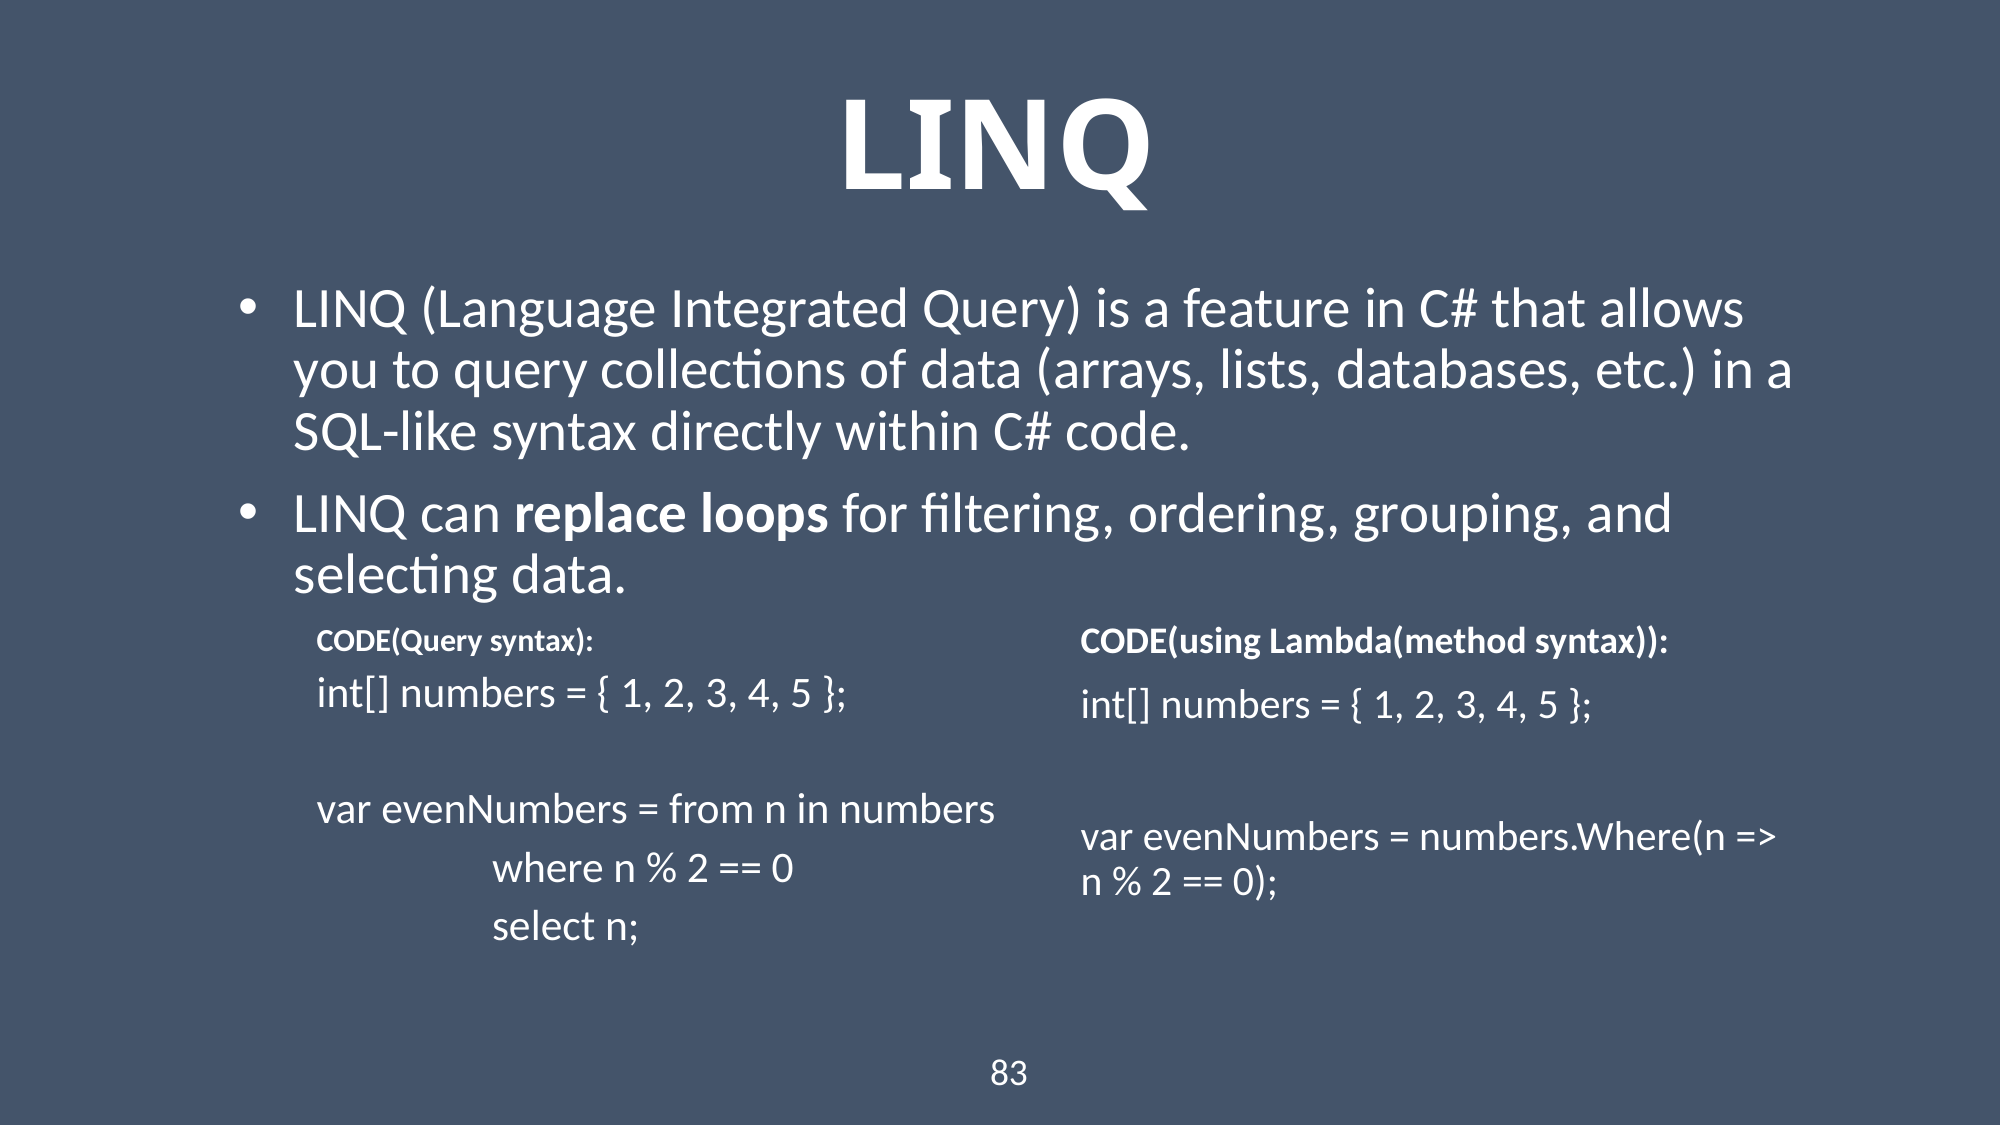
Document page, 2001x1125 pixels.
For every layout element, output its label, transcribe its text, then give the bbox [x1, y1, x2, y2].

subtitle LINQ (Language Integrated Query) is a feature in C# that allows you to query collections of data (arrays, lists, databases, etc.) in a SQL-like syntax directly within C# code. LINQ can replace loops for filtering, ordering, grouping, and selecting data. [223, 270, 1830, 616]
title LINQ [100, 105, 1891, 224]
text_box CODE(using Lambda(method syntax)): int[] numbers = { 1, 2, 3, 4, 5 }; var evenNumbers = numbers.Where(n => n % 2 == 0); [1065, 613, 1814, 962]
text_box CODE(Query syntax): int[] numbers = { 1, 2, 3, 4, 5 }; var evenNumbers = from n in numbers where n % 2 == 0 select n; [301, 615, 1050, 964]
text_box 83 [975, 1040, 1050, 1101]
